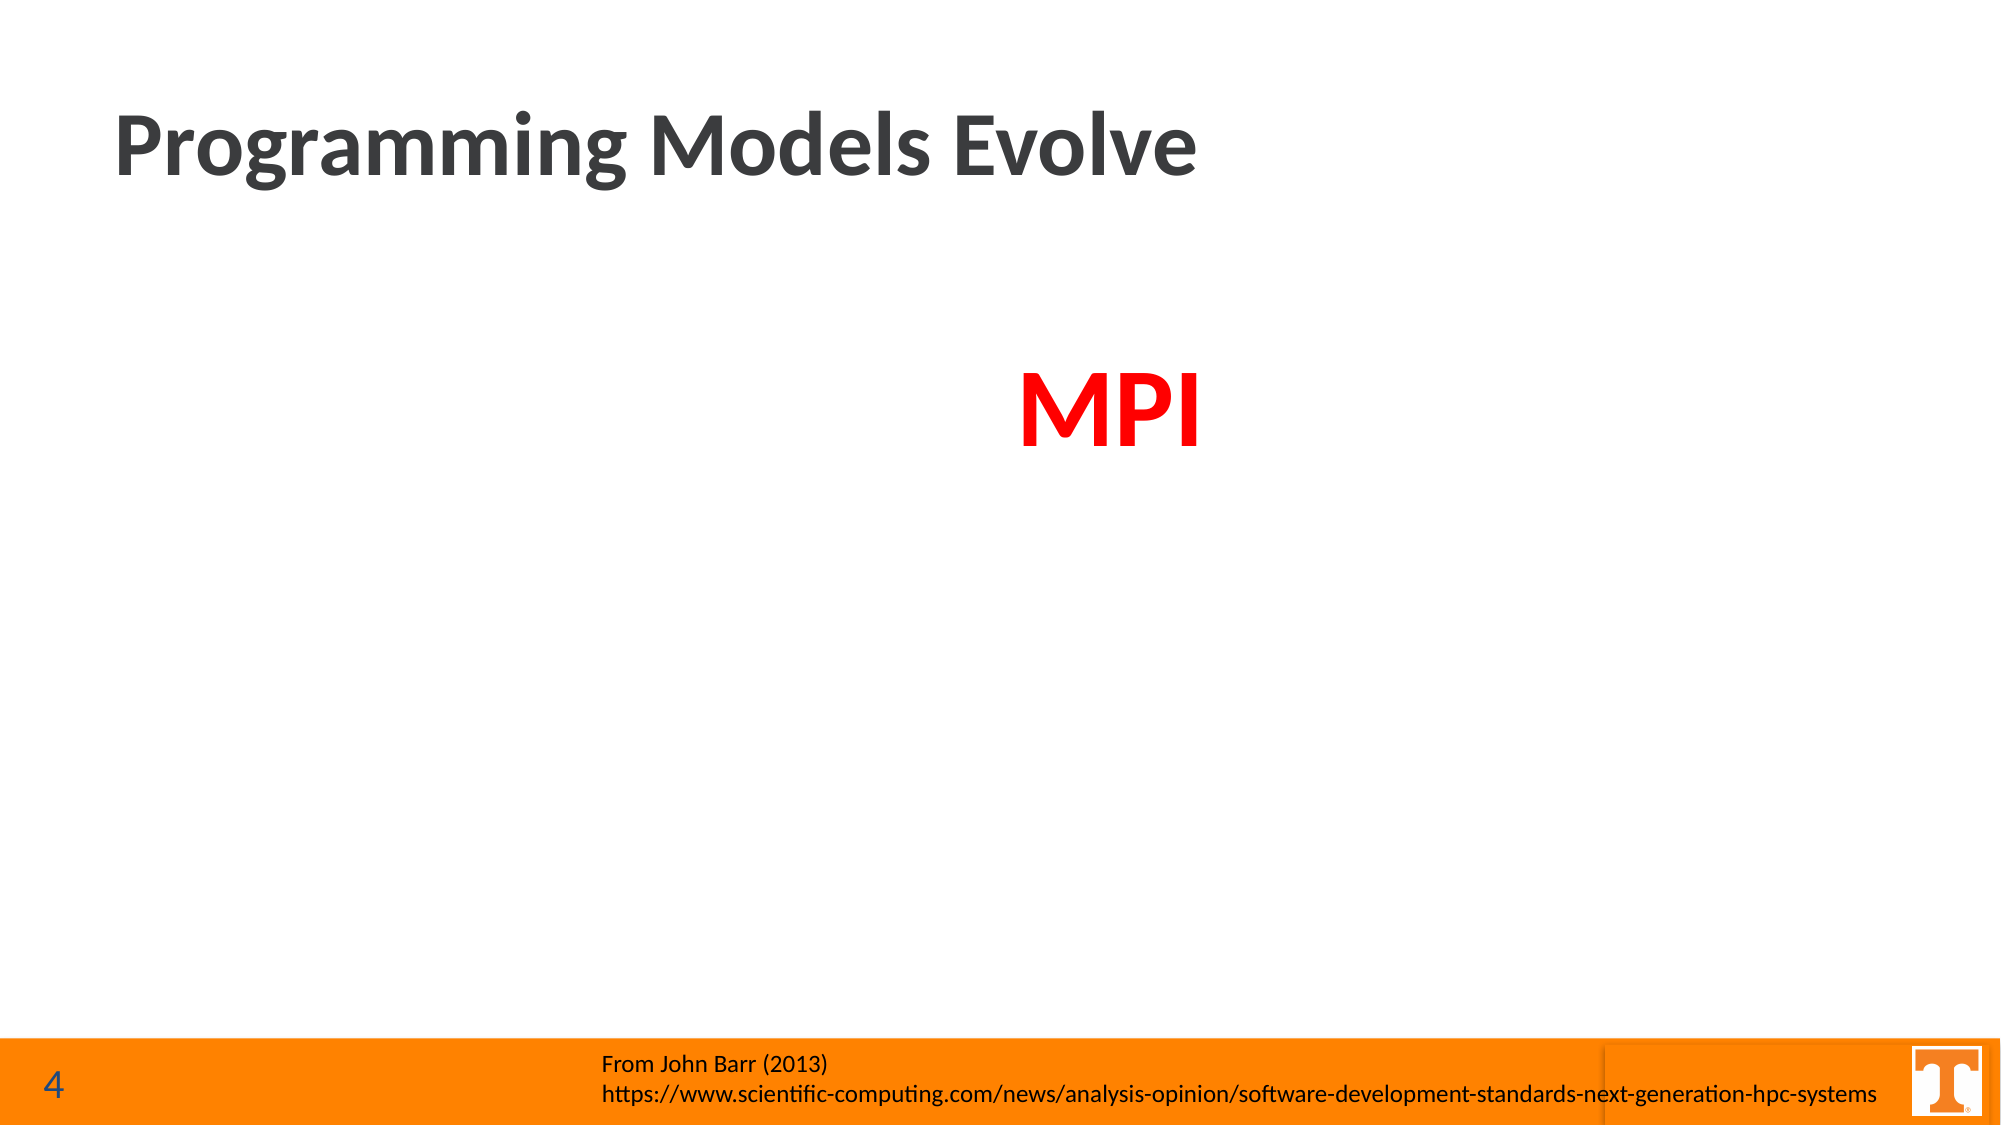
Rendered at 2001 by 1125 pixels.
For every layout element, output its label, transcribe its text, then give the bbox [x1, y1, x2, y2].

title Programming Models Evolve [99, 45, 1900, 233]
picture [1912, 1046, 1982, 1116]
text_box From John Barr (2013) https://www.scientific-computing.com/news/analysis-opinion/software-development-standards-next-generation-hpc-systems [587, 1040, 1895, 1116]
slide_number 4 [28, 1052, 346, 1113]
text_box Y over ( MPI + X ) [622, 326, 1450, 477]
